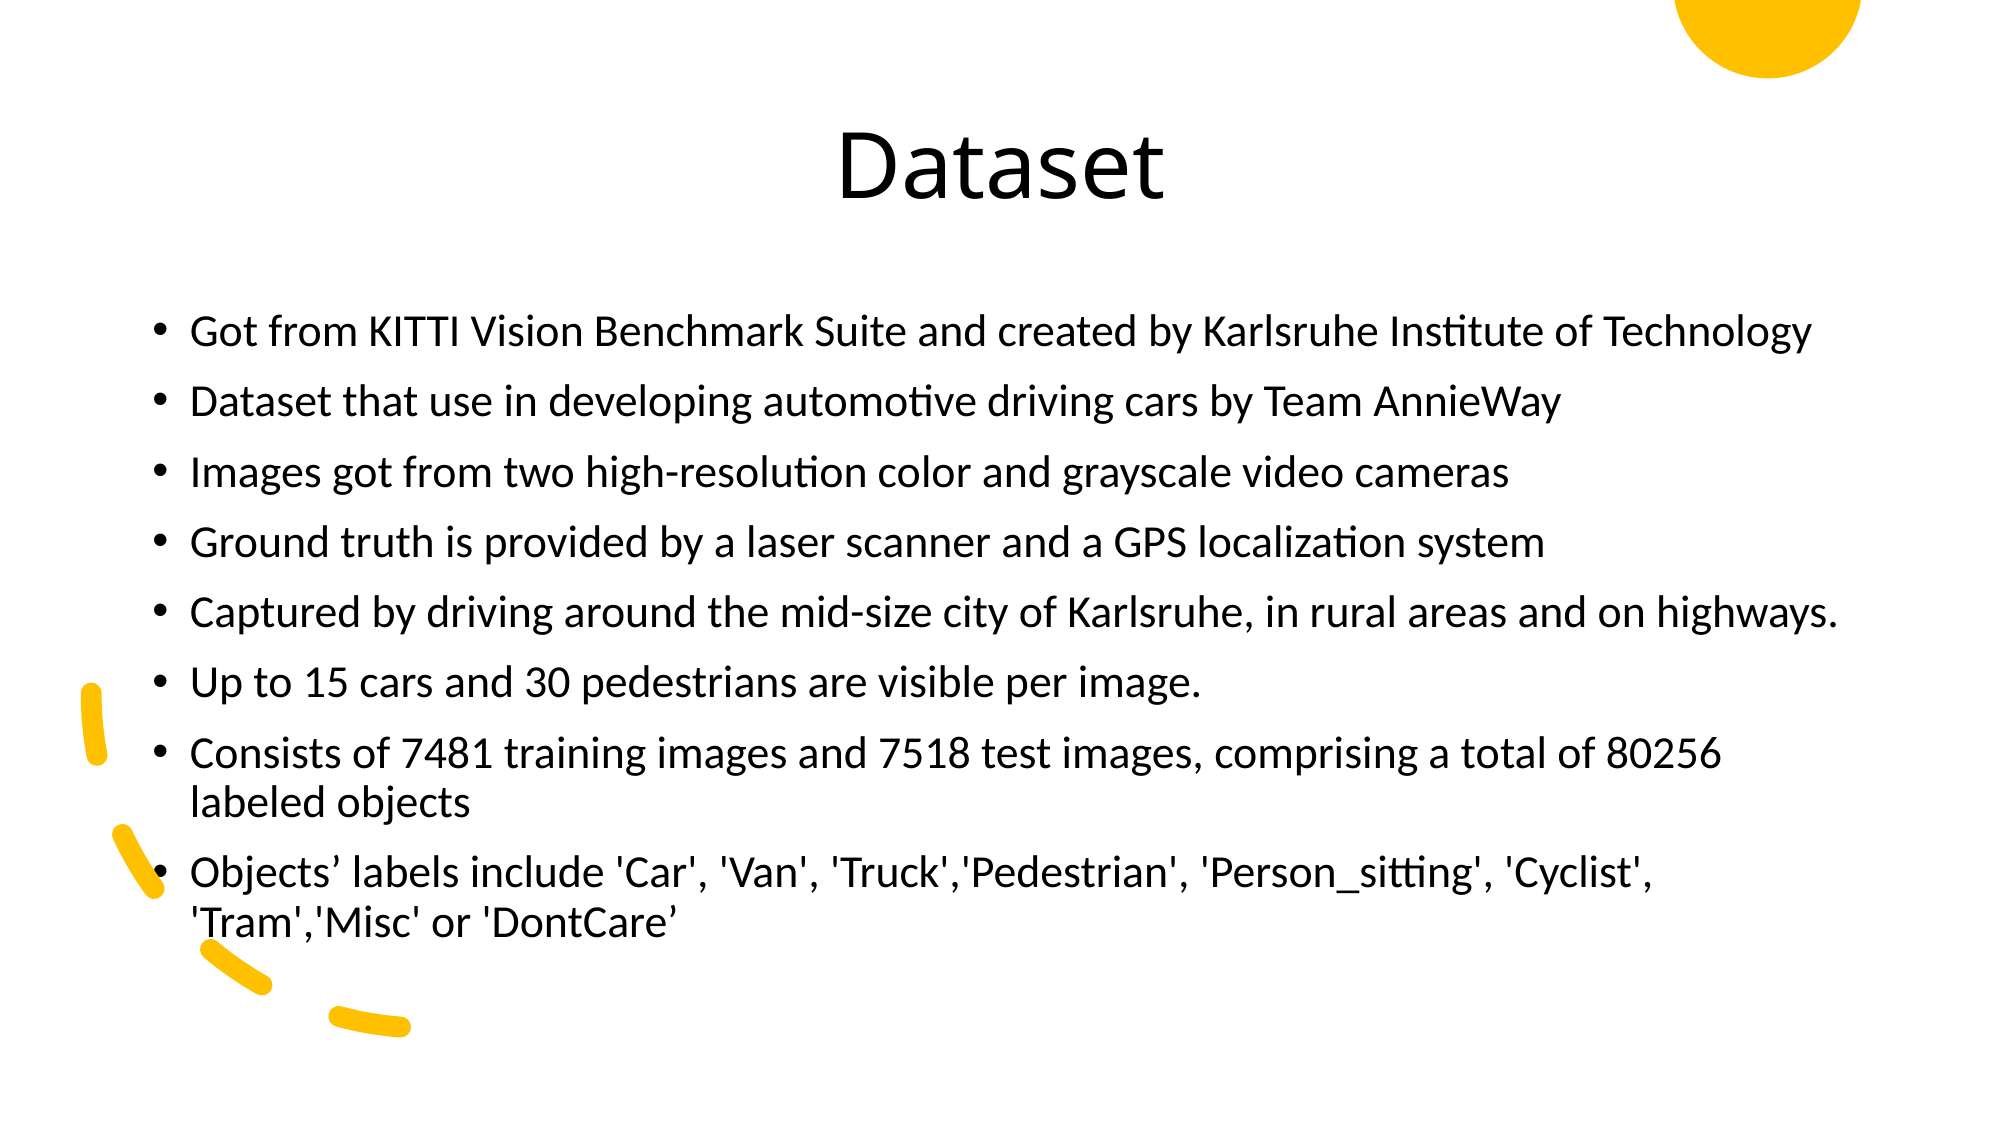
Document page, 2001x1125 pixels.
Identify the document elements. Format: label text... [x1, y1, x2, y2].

list Got from KITTI Vision Benchmark Suite and created by Karlsruhe Institute of Technology Dataset that use in developing automotive driving cars by Team AnnieWay Images got from two high-resolution color and grayscale video cameras Ground truth is provided by a laser scanner and a GPS localization system Captured by driving around the mid-size city of Karlsruhe, in rural areas and on highways. Up to 15 cars and 30 pedestrians are visible per image. Consists of 7481 training images and 7518 test images, comprising a total of 80256 labeled objects Objects’ labels include 'Car', 'Van', 'Truck','Pedestrian', 'Person_sitting', 'Cyclist', 'Tram','Misc' or 'DontCare’ [137, 299, 1863, 1014]
text_box [1673, 0, 1862, 80]
text_box [90, 692, 427, 1029]
title Dataset [137, 59, 1863, 278]
